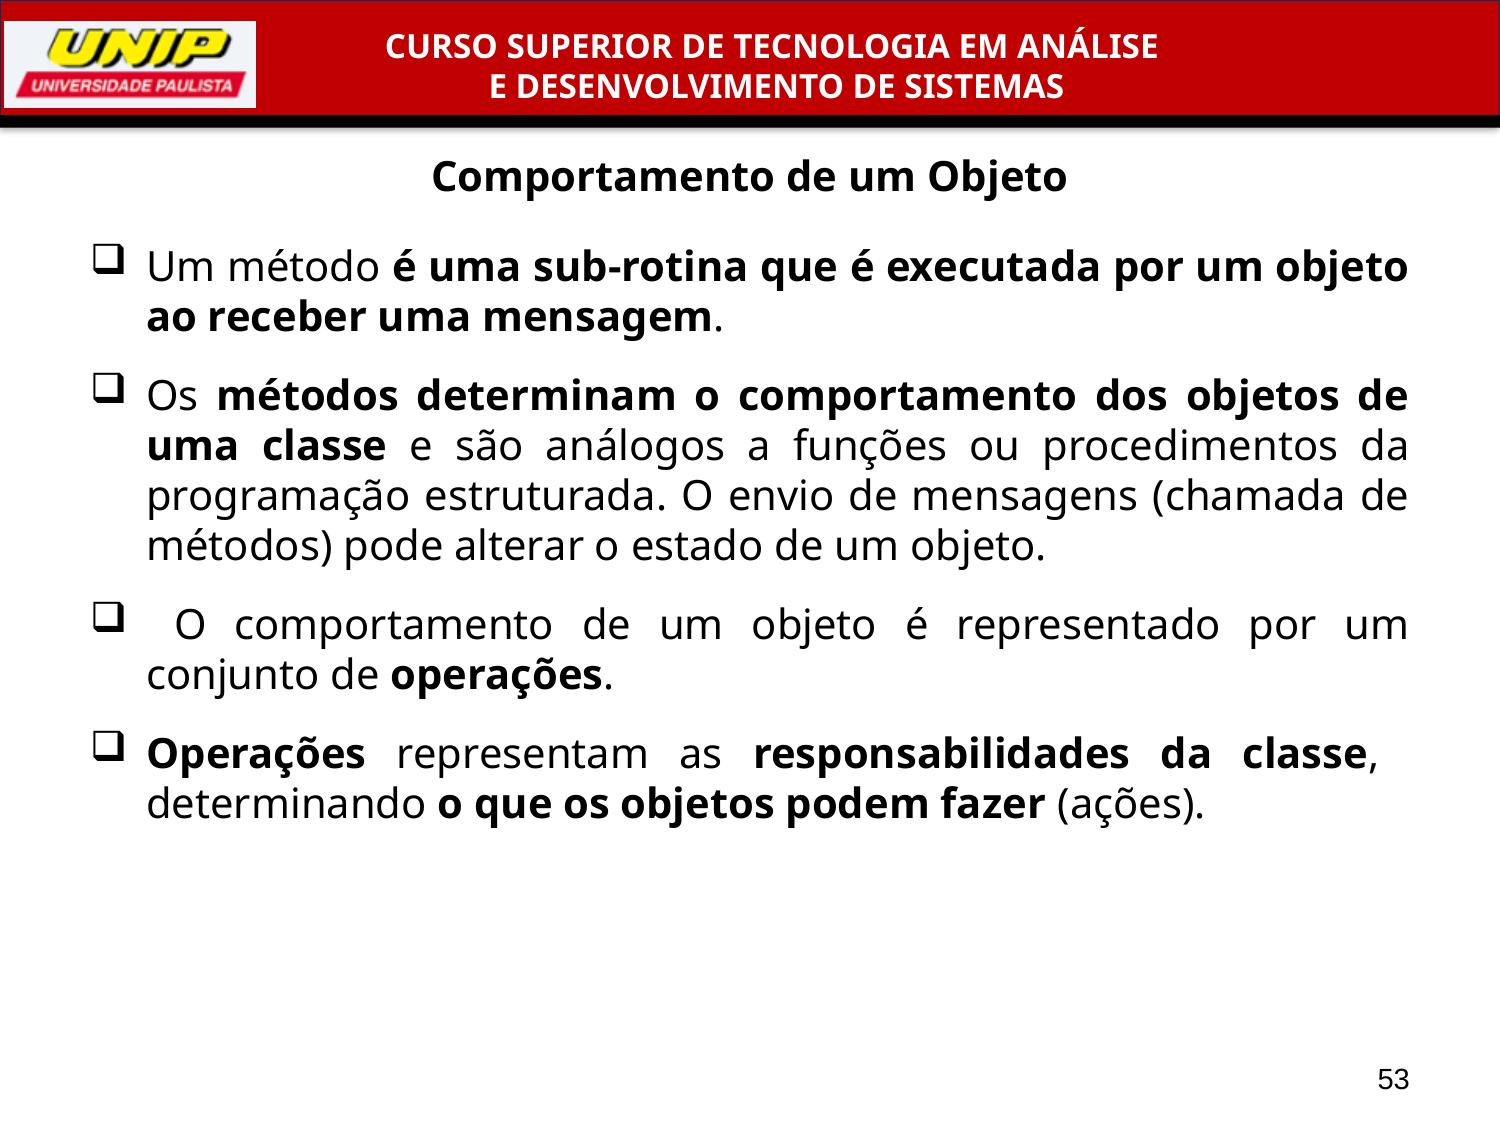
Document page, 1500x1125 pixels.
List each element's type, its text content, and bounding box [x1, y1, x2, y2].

picture [4, 21, 256, 108]
title Comportamento de um Objeto [75, 62, 1425, 231]
list Um método é uma sub-rotina que é executada por um objeto ao receber uma mensagem. Os métodos determinam o comportamento dos objetos de uma classe e são análogos a funções ou procedimentos da programação estruturada. O envio de mensagens (chamada de métodos) pode alterar o estado de um objeto. O comportamento de um objeto é representado por um conjunto de operações. Operações representam as responsabilidades da classe, determinando o que os objetos podem fazer (ações). [75, 231, 1425, 988]
slide_number 53 [1074, 1024, 1425, 1103]
